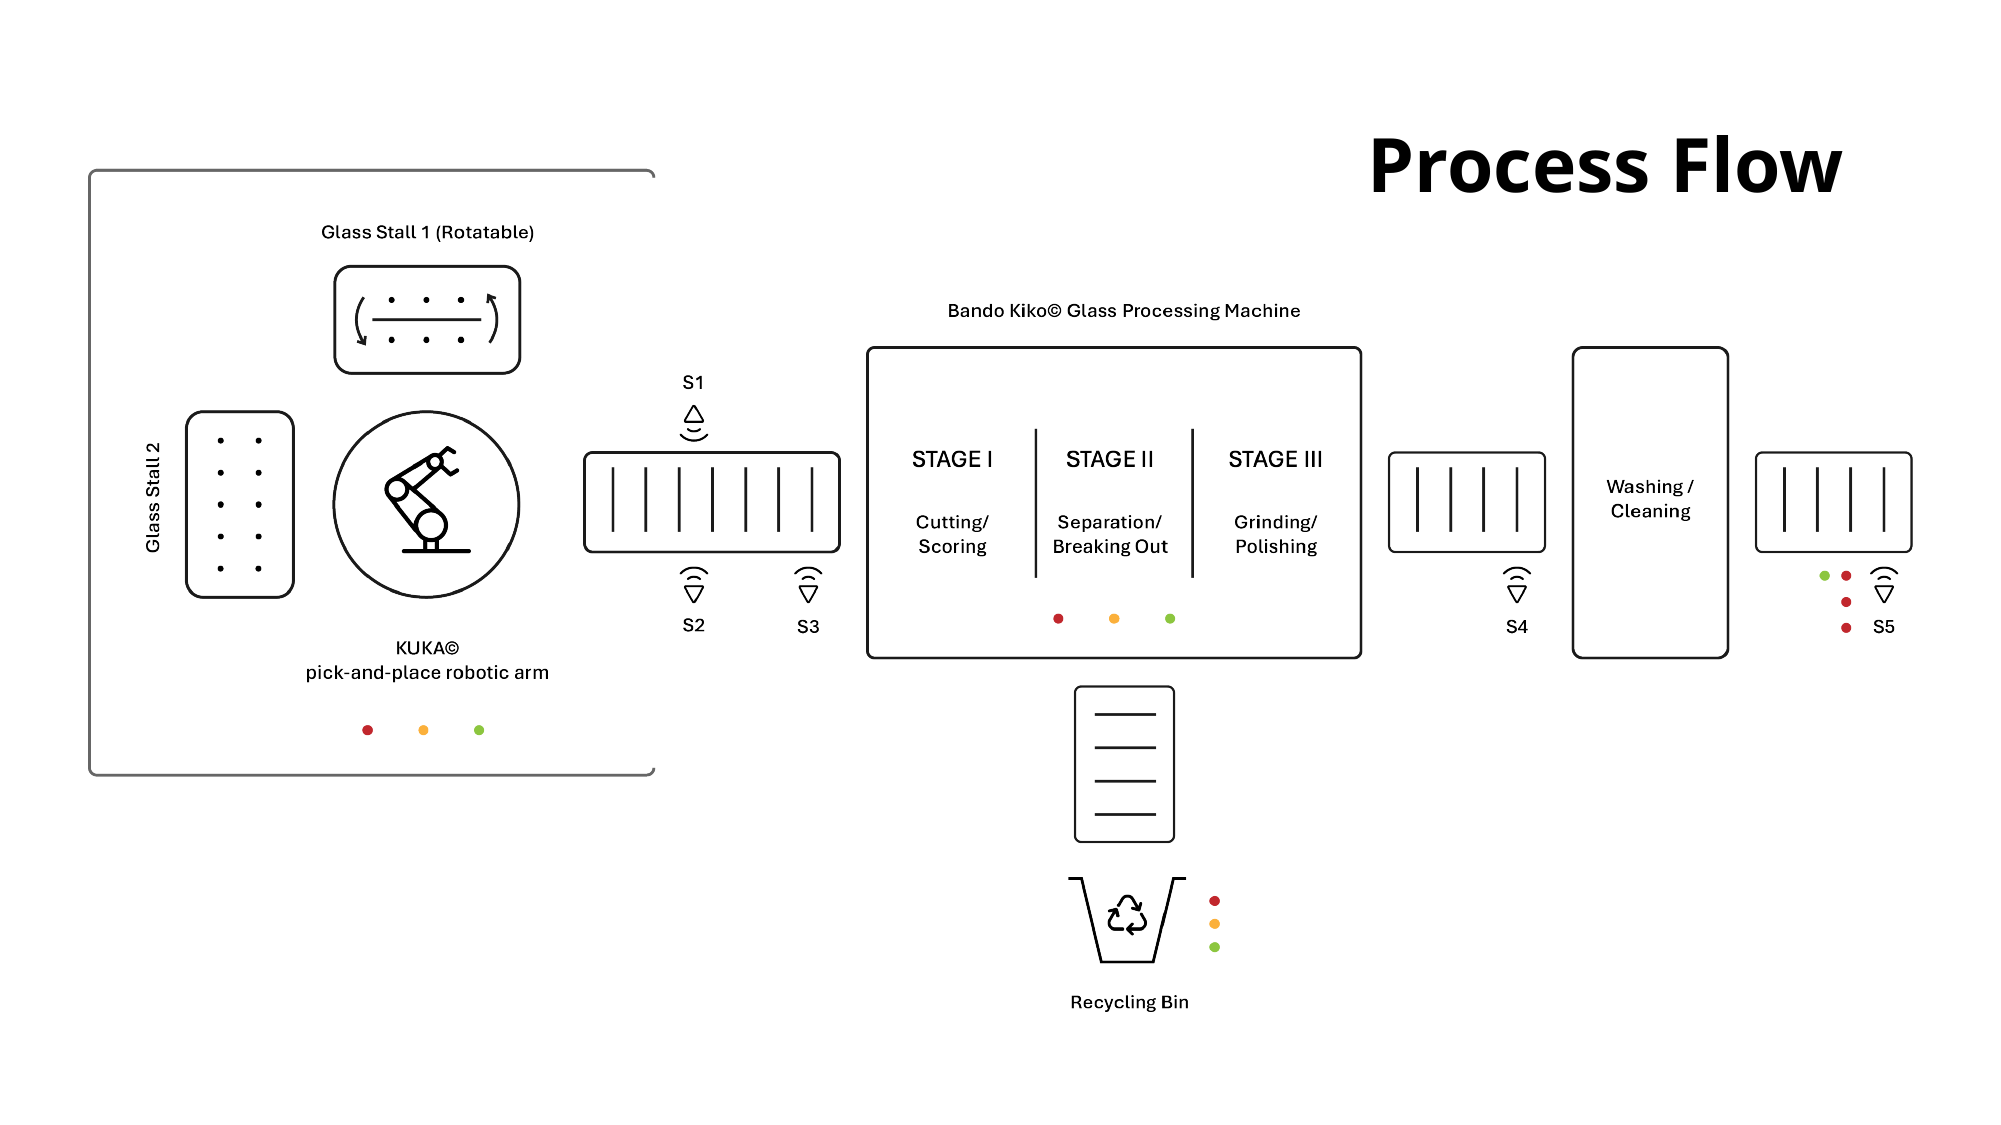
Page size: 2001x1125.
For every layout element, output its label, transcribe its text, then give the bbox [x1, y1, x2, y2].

picture [86, 168, 1914, 1014]
title Process Flow [1161, 59, 1859, 168]
